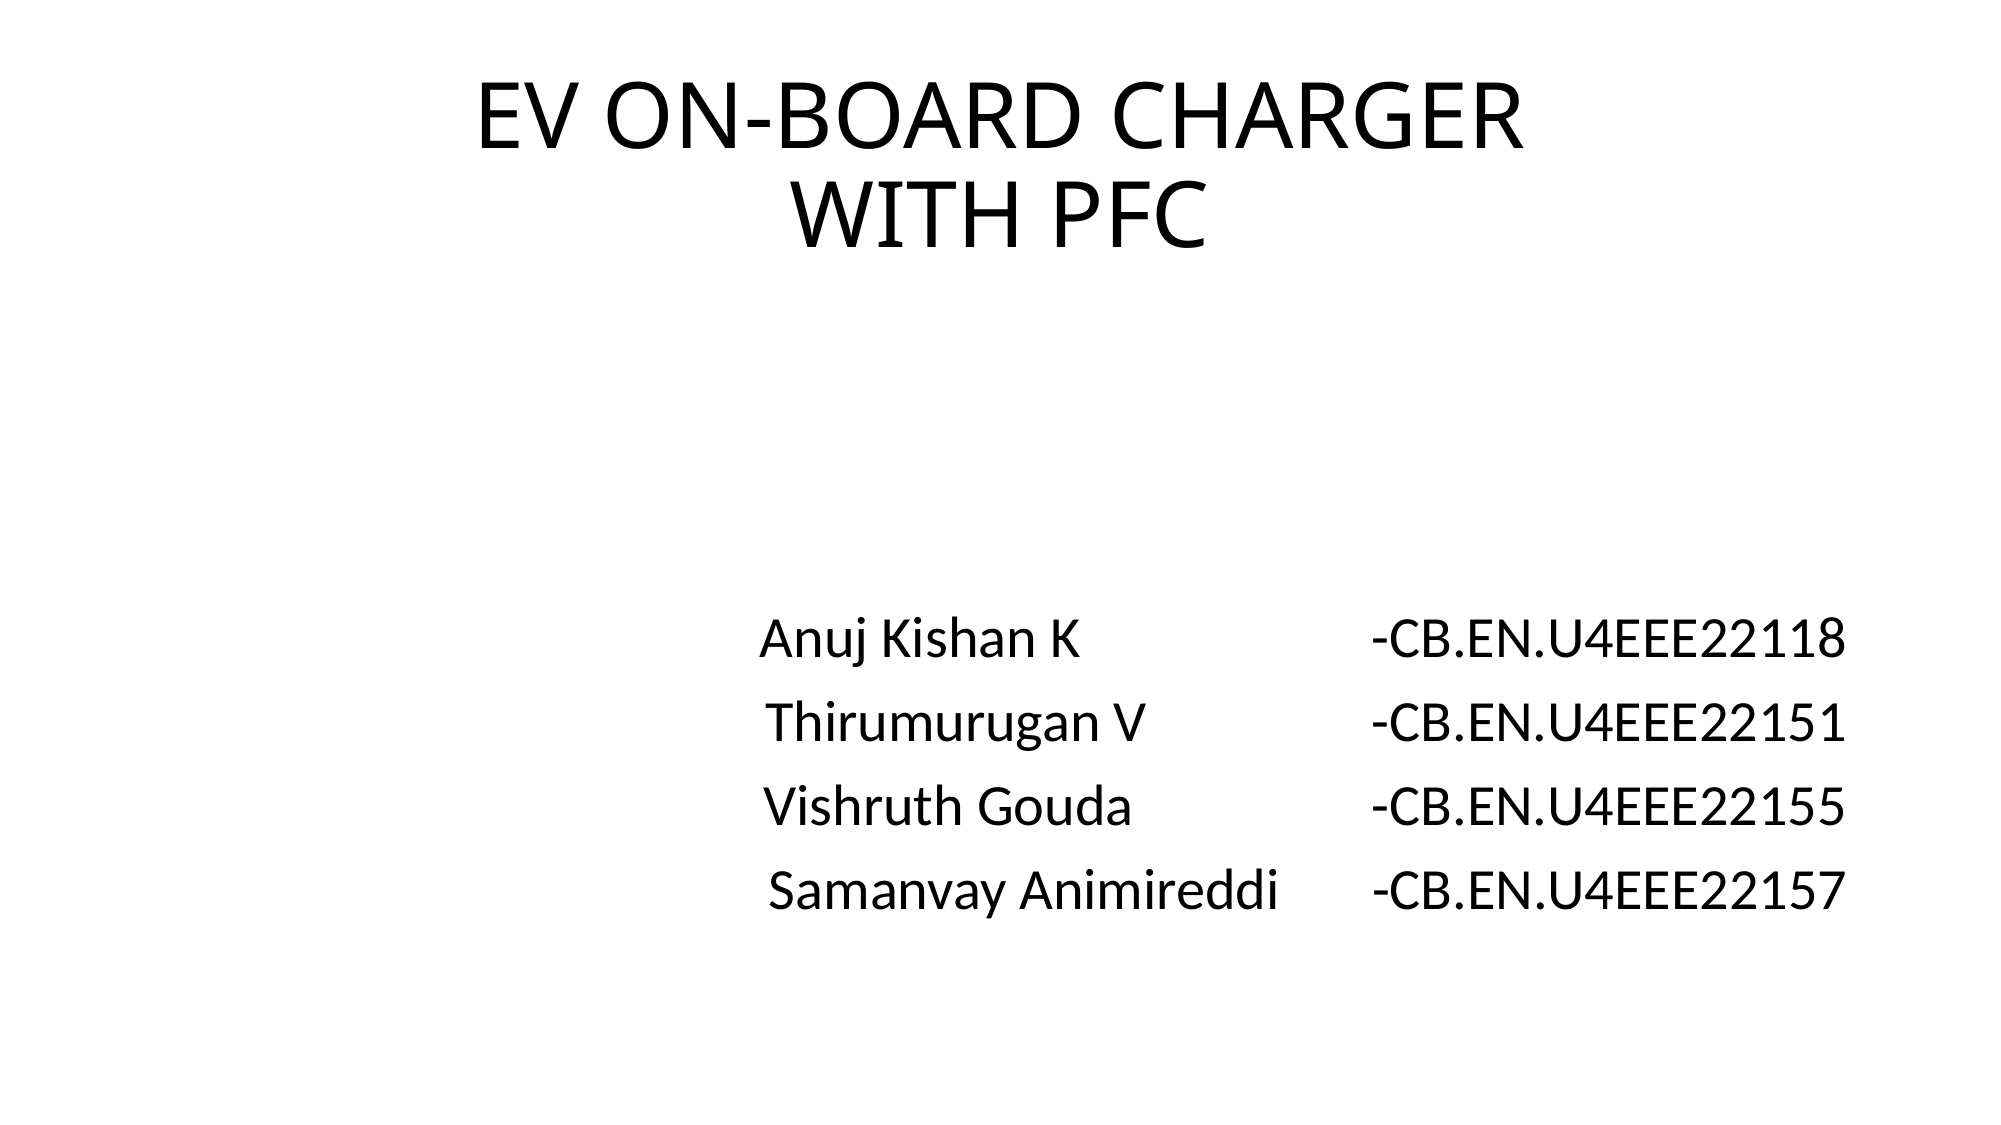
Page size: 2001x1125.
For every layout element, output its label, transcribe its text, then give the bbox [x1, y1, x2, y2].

list Anuj Kishan K -CB.EN.U4EEE22118 Thirumurugan V -CB.EN.U4EEE22151 Vishruth Gouda -CB.EN.U4EEE22155 Samanvay Animireddi -CB.EN.U4EEE22157 [137, 299, 1863, 1014]
title EV ON-BOARD CHARGER WITH PFC [137, 59, 1863, 278]
